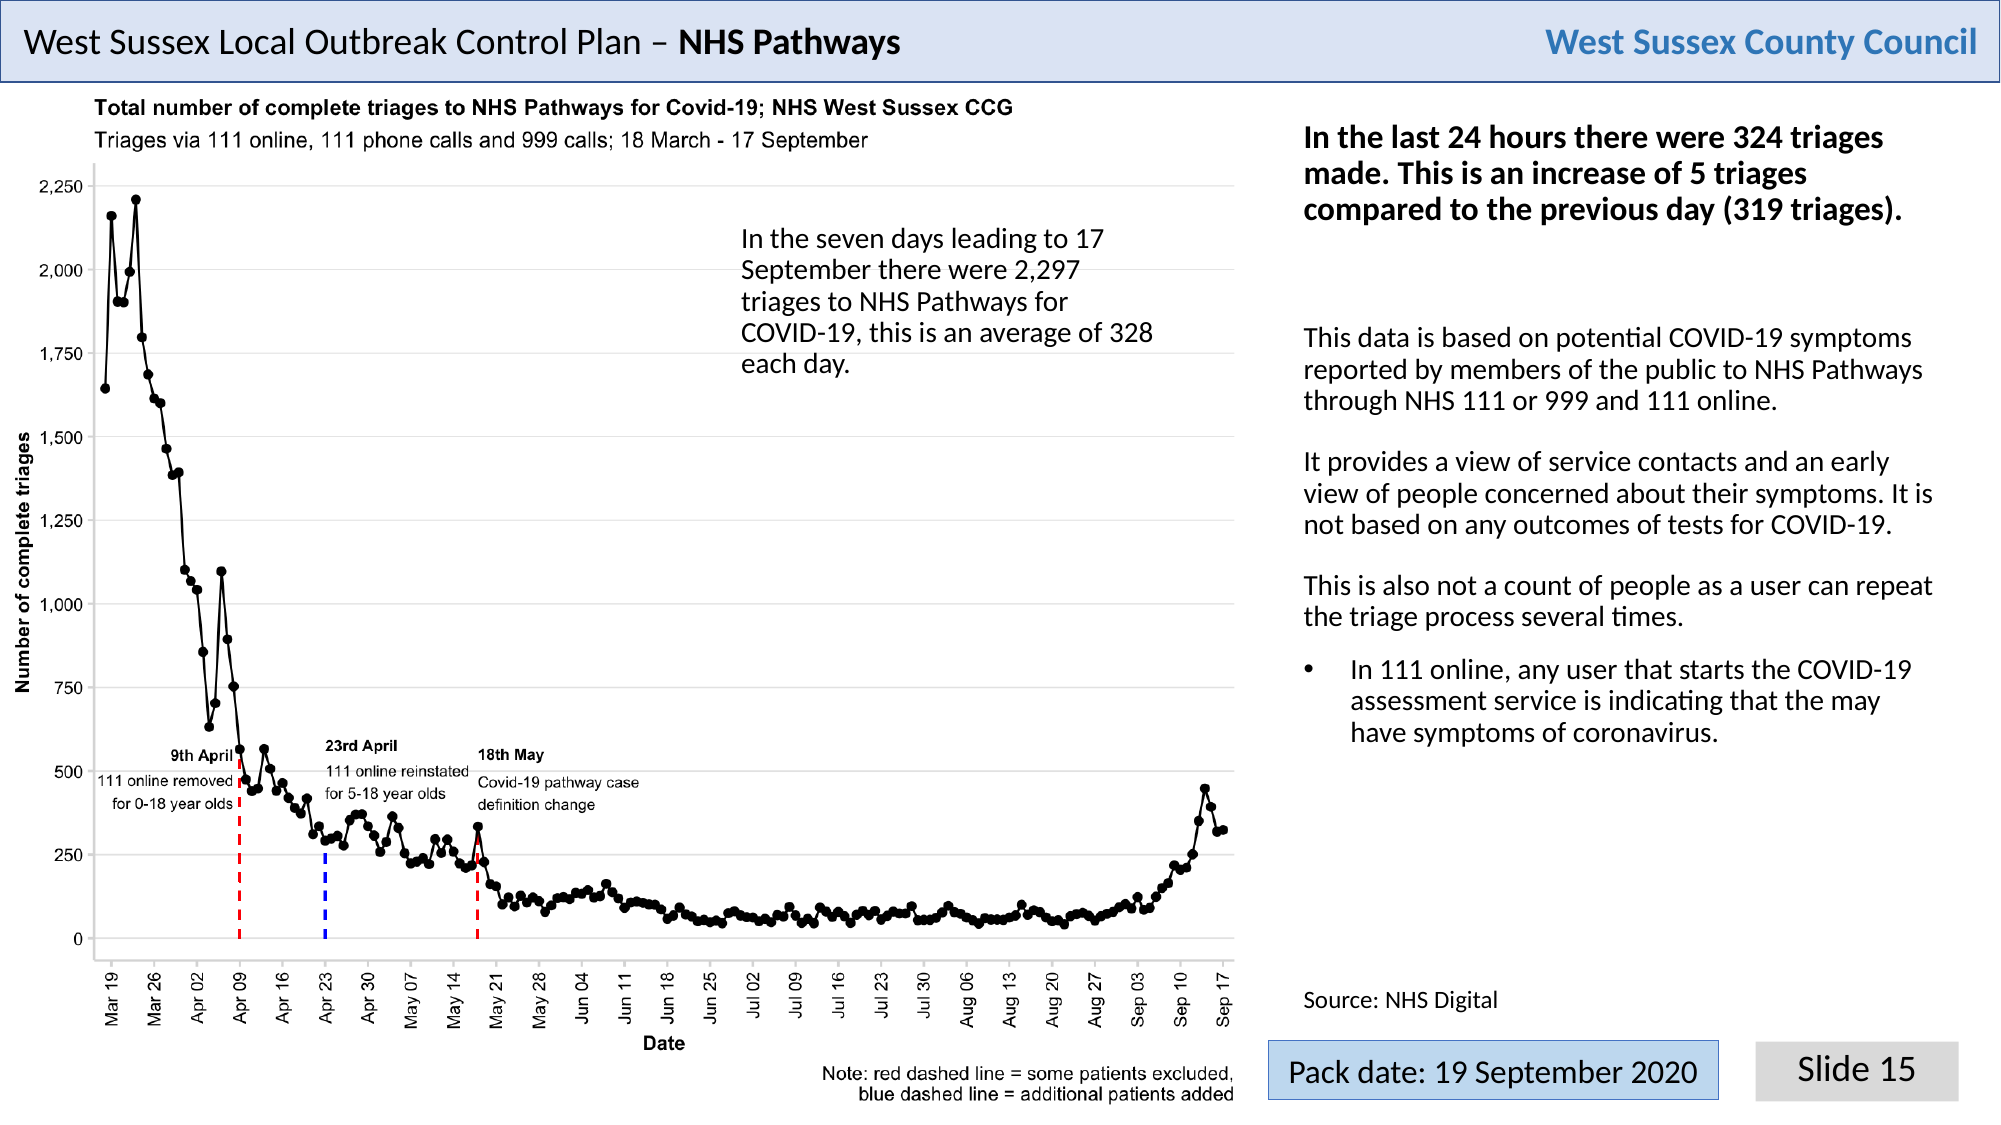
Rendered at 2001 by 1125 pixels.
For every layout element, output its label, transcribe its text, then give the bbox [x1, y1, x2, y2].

list This data is based on potential COVID-19 symptoms reported by members of the public to NHS Pathways through NHS 111 or 999 and 111 online. It provides a view of service contacts and an early view of people concerned about their symptoms. It is not based on any outcomes of tests for COVID-19. This is also not a count of people as a user can repeat the triage process several times. In 111 online, any user that starts the COVID-19 assessment service is indicating that the may have symptoms of coronavirus. [1288, 315, 1949, 809]
list Source: NHS Digital [1288, 979, 1756, 1017]
list In the last 24 hours there were 324 triages made. This is an increase of 5 triages compared to the previous day (319 triages). [1288, 112, 1949, 271]
list Slide 15 [1755, 1041, 1959, 1102]
picture [3, 86, 1246, 1116]
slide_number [1268, 1040, 1719, 1100]
